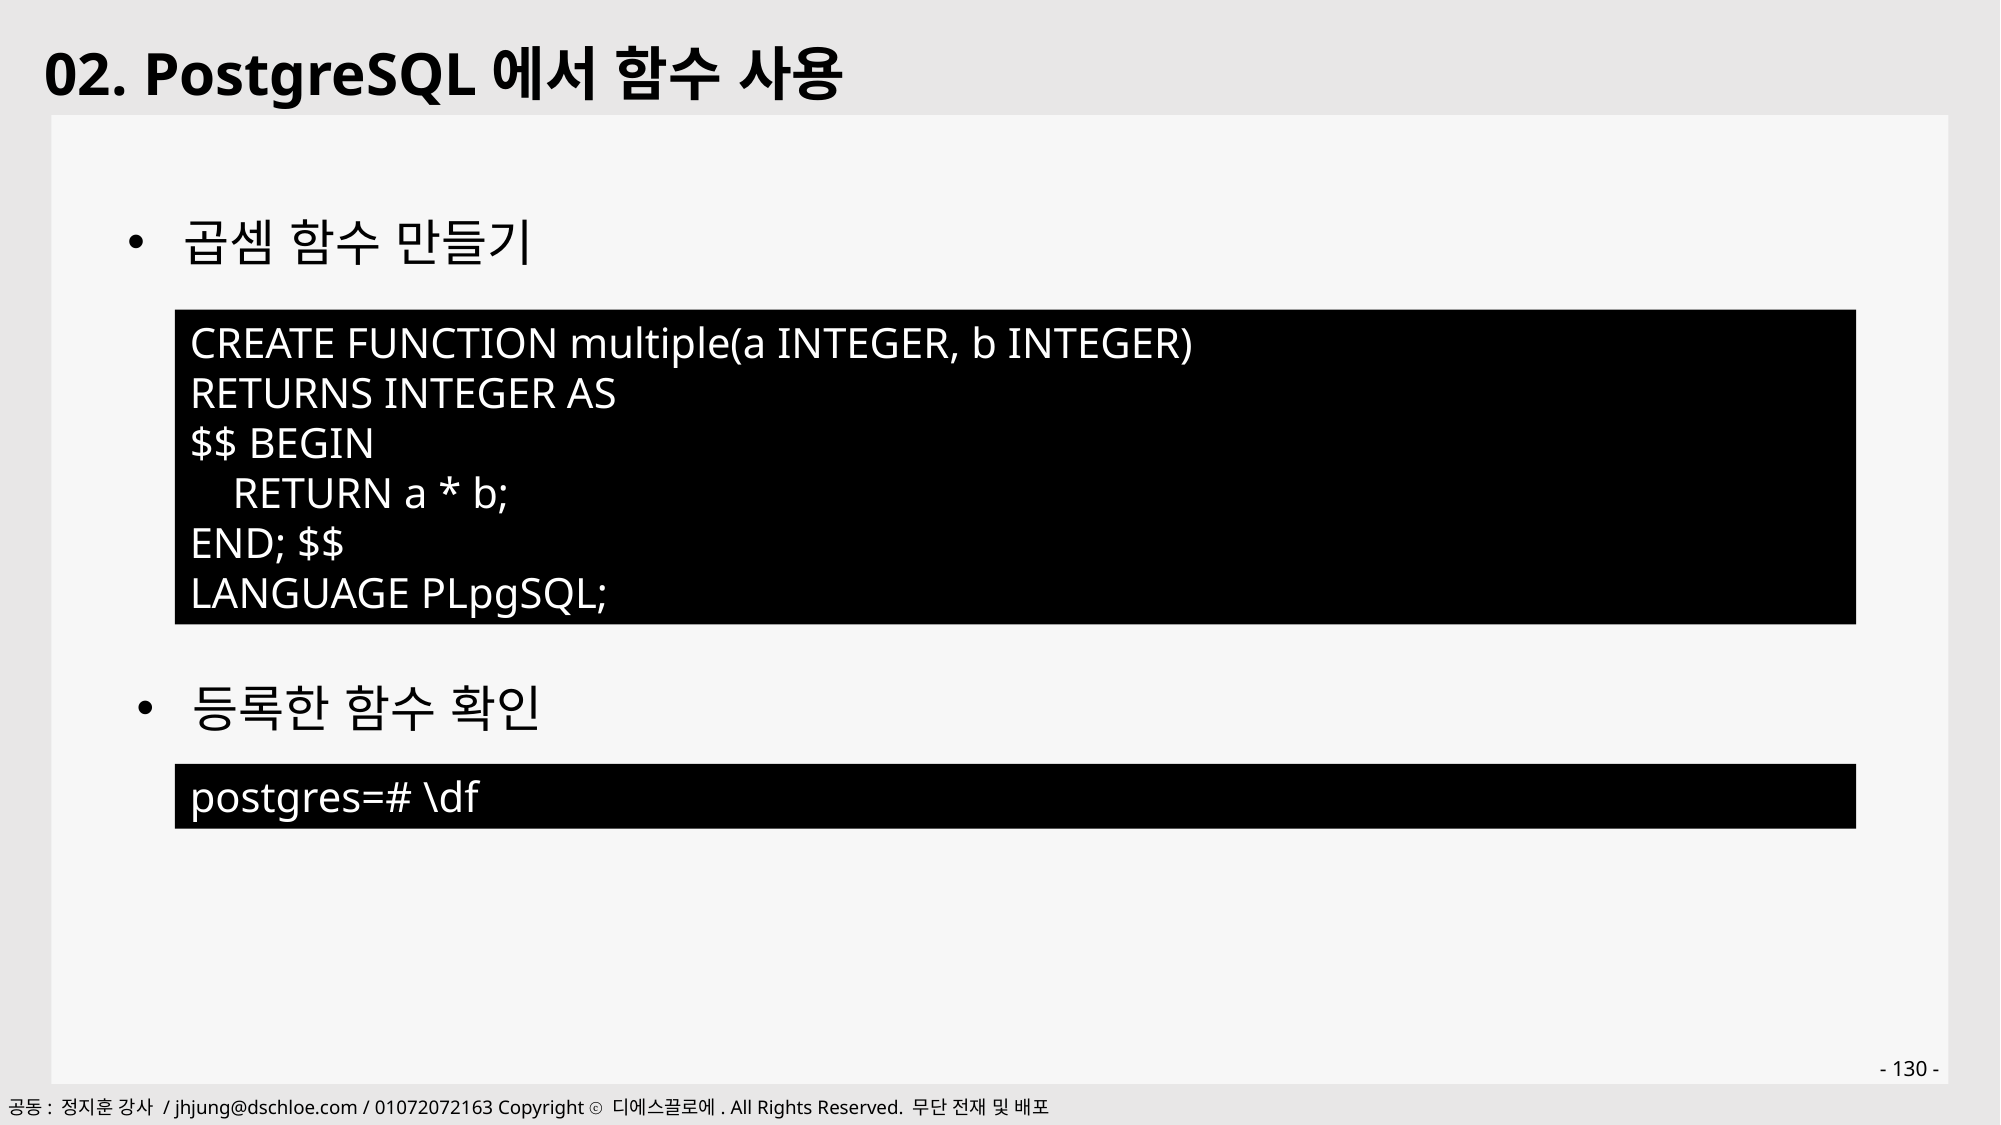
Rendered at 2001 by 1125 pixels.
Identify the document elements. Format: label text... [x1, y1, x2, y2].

text_box CREATE FUNCTION multiple(a INTEGER, b INTEGER) RETURNS INTEGER AS $$ BEGIN RETURN a * b; END; $$ LANGUAGE PLpgSQL; [174, 309, 1857, 625]
text_box postgres=# \df [174, 763, 1857, 829]
slide_number - 130 - [1504, 1039, 1955, 1100]
text_box 등록한 함수 확인 [121, 669, 1964, 745]
text_box 곱셈 함수 만들기 [112, 204, 1955, 279]
text_box 02. PostgreSQL에서 함수 사용 [30, 30, 860, 115]
